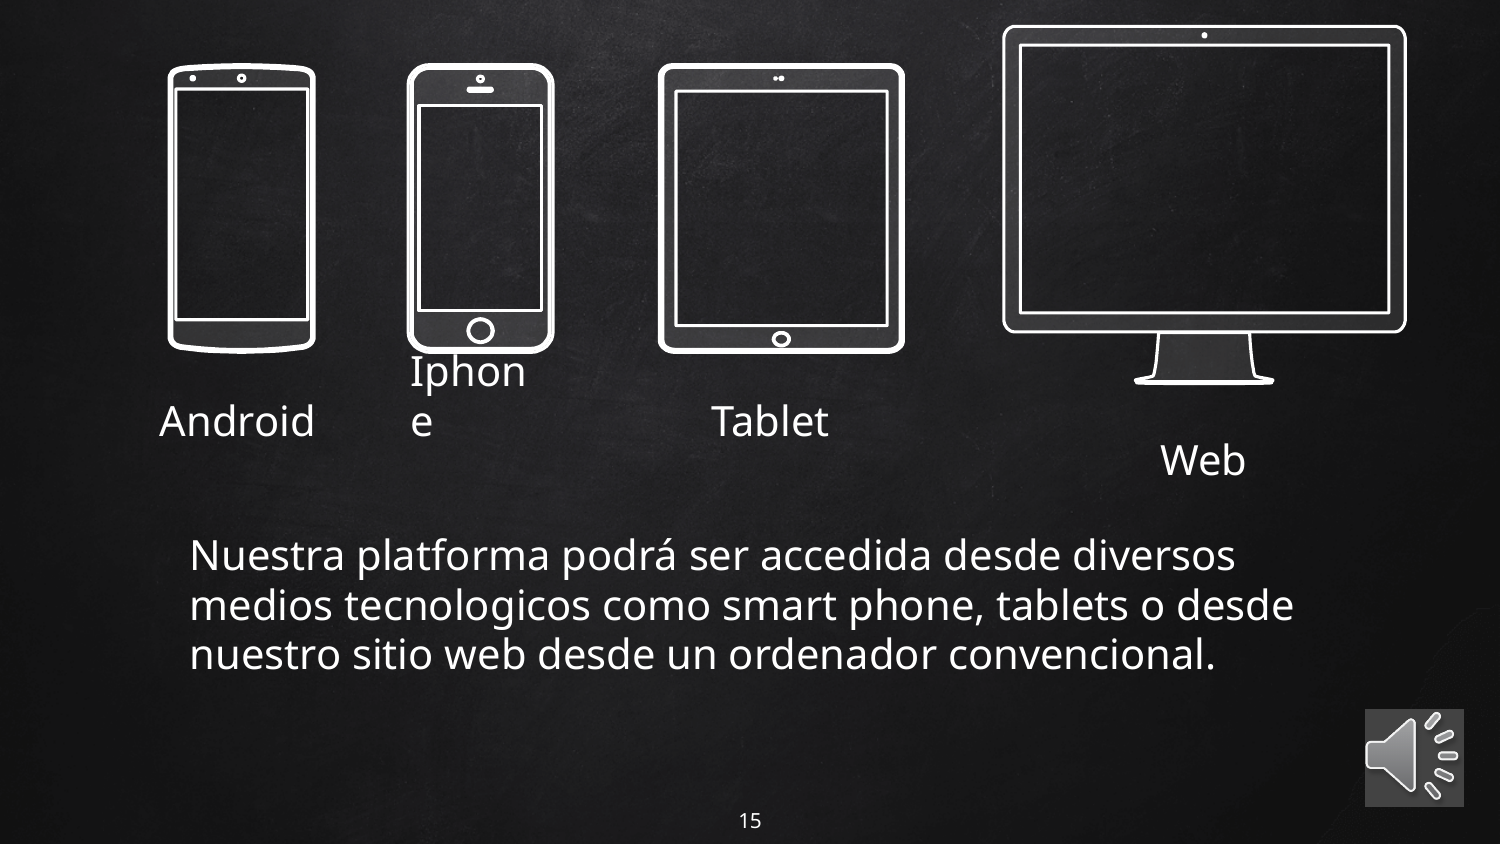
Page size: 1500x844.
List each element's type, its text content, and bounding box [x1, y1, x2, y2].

text_box [1003, 26, 1406, 384]
picture [0, 0, 1500, 844]
text_box [408, 64, 554, 353]
text_box Tablet [696, 383, 867, 461]
text_box [169, 64, 315, 353]
text_box Web [1145, 421, 1264, 499]
text_box Nuestra platforma podrá ser accedida desde diversos medios tecnologicos como smart phone, tablets o desde nuestro sitio web desde un ordenador convencional. [174, 513, 1406, 739]
slide_number 15 [705, 792, 795, 844]
text_box Iphone [395, 383, 566, 461]
text_box [659, 64, 904, 353]
list Android [144, 383, 339, 461]
